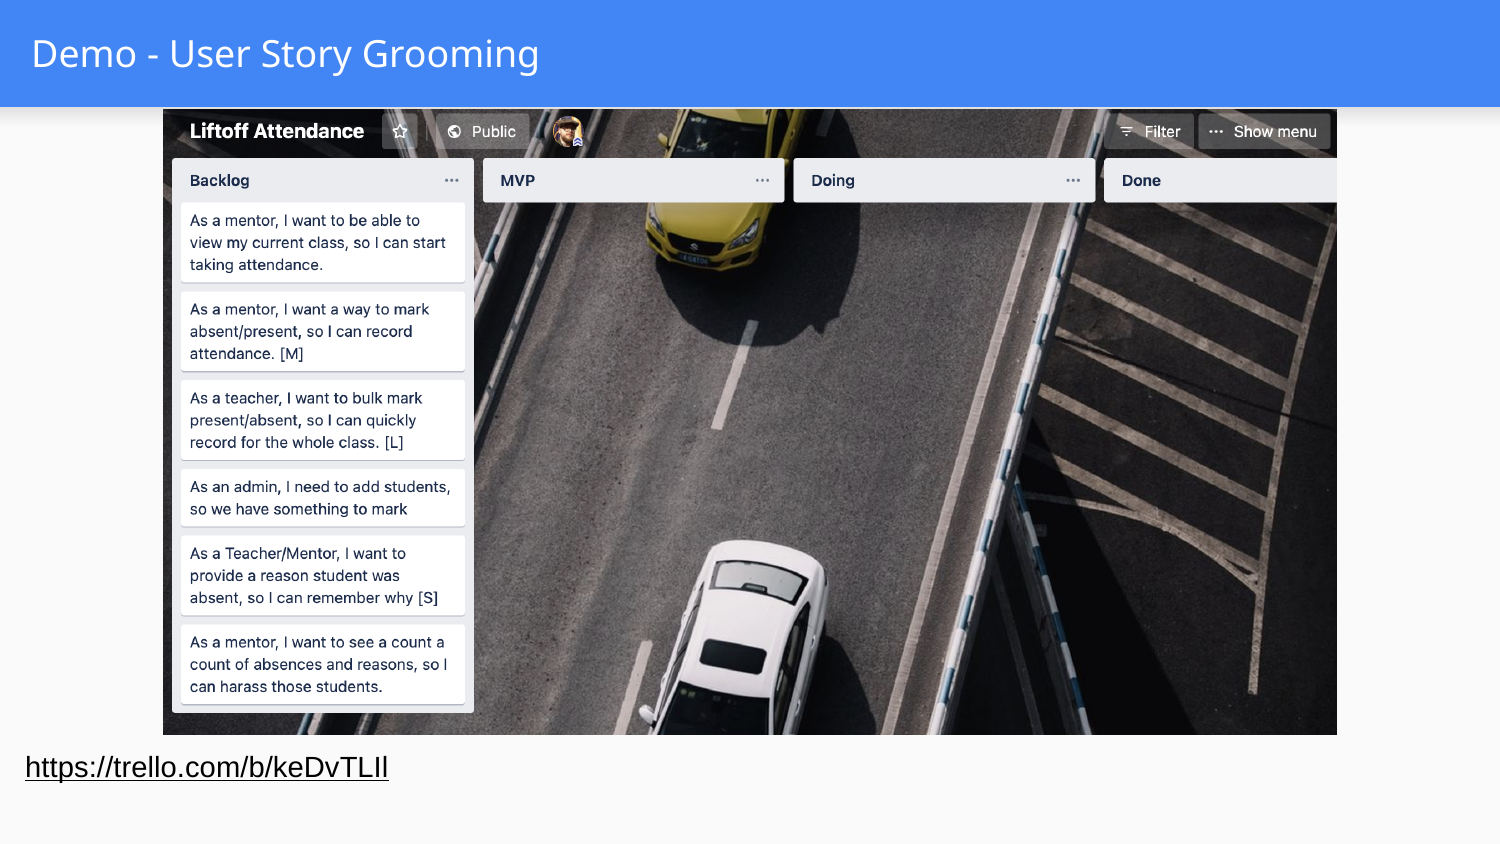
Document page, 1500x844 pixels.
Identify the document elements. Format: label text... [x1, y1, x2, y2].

title Demo - User Story Grooming [16, 2, 1464, 102]
text_box https://trello.com/b/keDvTLIl [10, 733, 750, 783]
picture [162, 108, 1337, 735]
